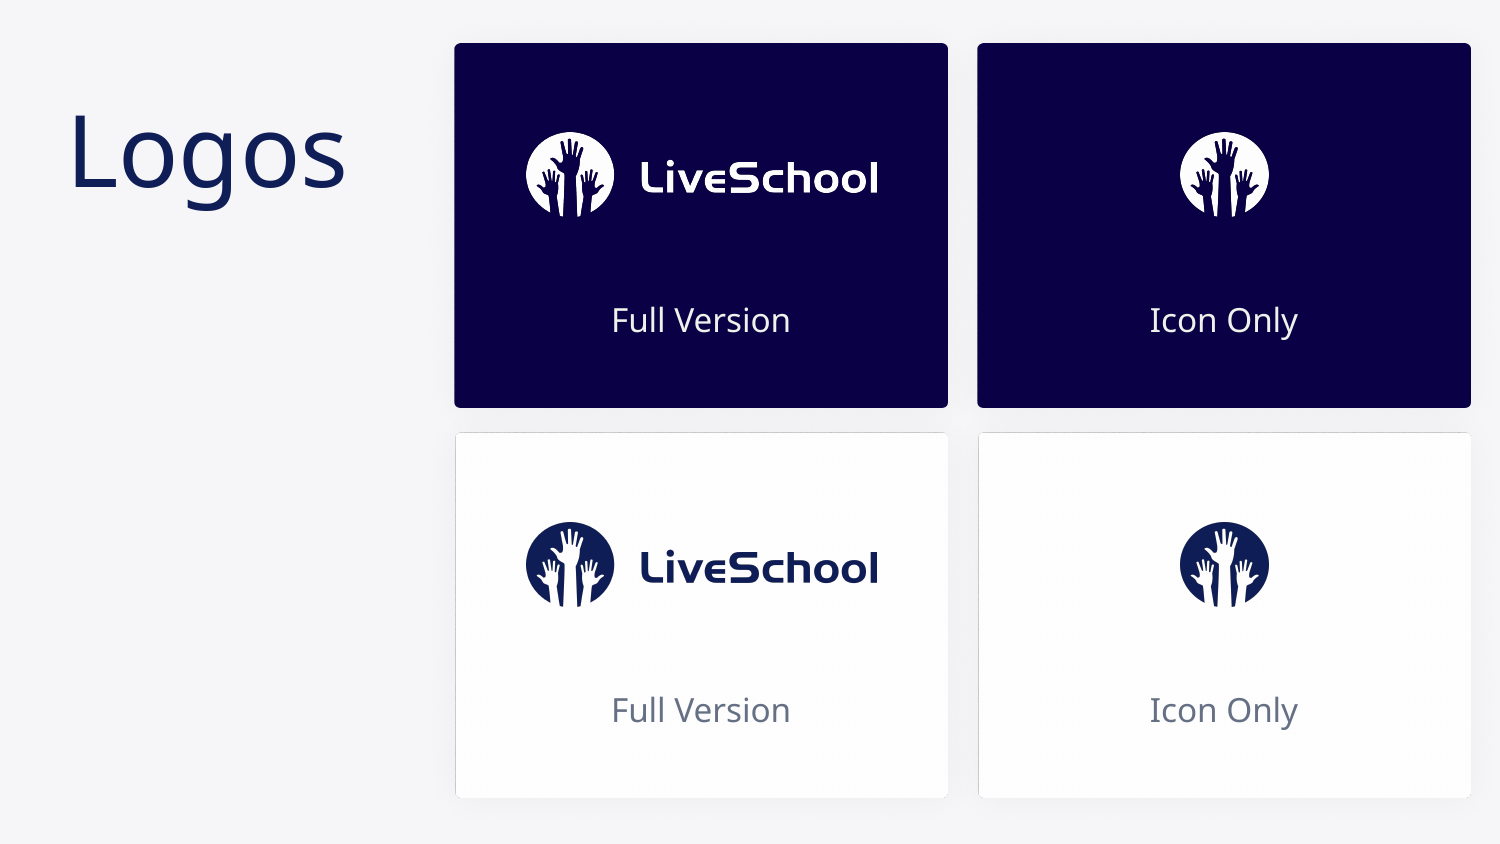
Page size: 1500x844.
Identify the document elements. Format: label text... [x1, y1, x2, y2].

picture [413, 5, 1500, 838]
title Logos [51, 72, 384, 223]
